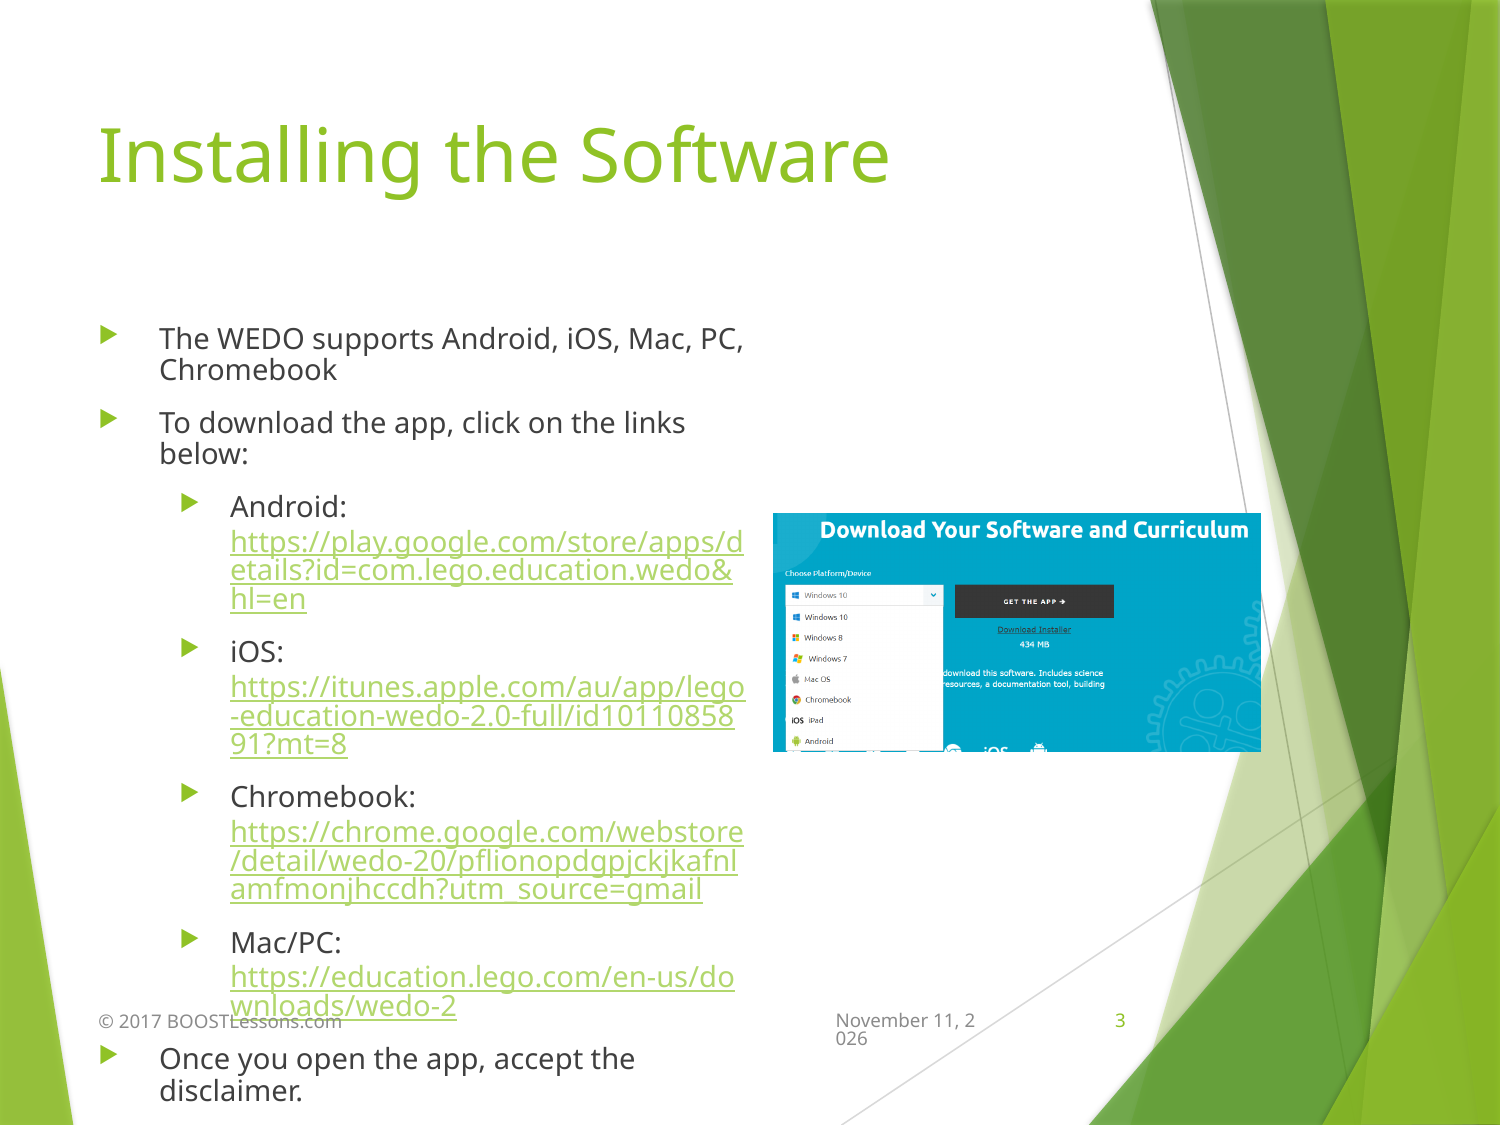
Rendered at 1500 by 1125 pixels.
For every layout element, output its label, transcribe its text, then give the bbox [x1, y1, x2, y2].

list The WEDO supports Android, iOS, Mac, PC, Chromebook To download the app, click on the links below: Android: https://play.google.com/store/apps/details?id=com.lego.education.wedo&hl=en iOS: https://itunes.apple.com/au/app/lego-education-wedo-2.0-full/id1011085891?mt=8 Chromebook: https://chrome.google.com/webstore/detail/wedo-20/pflionopdgpjckjkafnlamfmonjhccdh?utm_source=gmail Mac/PC: https://education.lego.com/en-us/downloads/wedo-2 Once you open the app, accept the disclaimer. [83, 316, 764, 977]
footer © 2017 BOOSTLessons.com [83, 991, 764, 1051]
picture [772, 513, 1262, 752]
slide_number 3 [1056, 991, 1141, 1051]
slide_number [820, 991, 999, 1051]
title Installing the Software [83, 99, 1141, 317]
